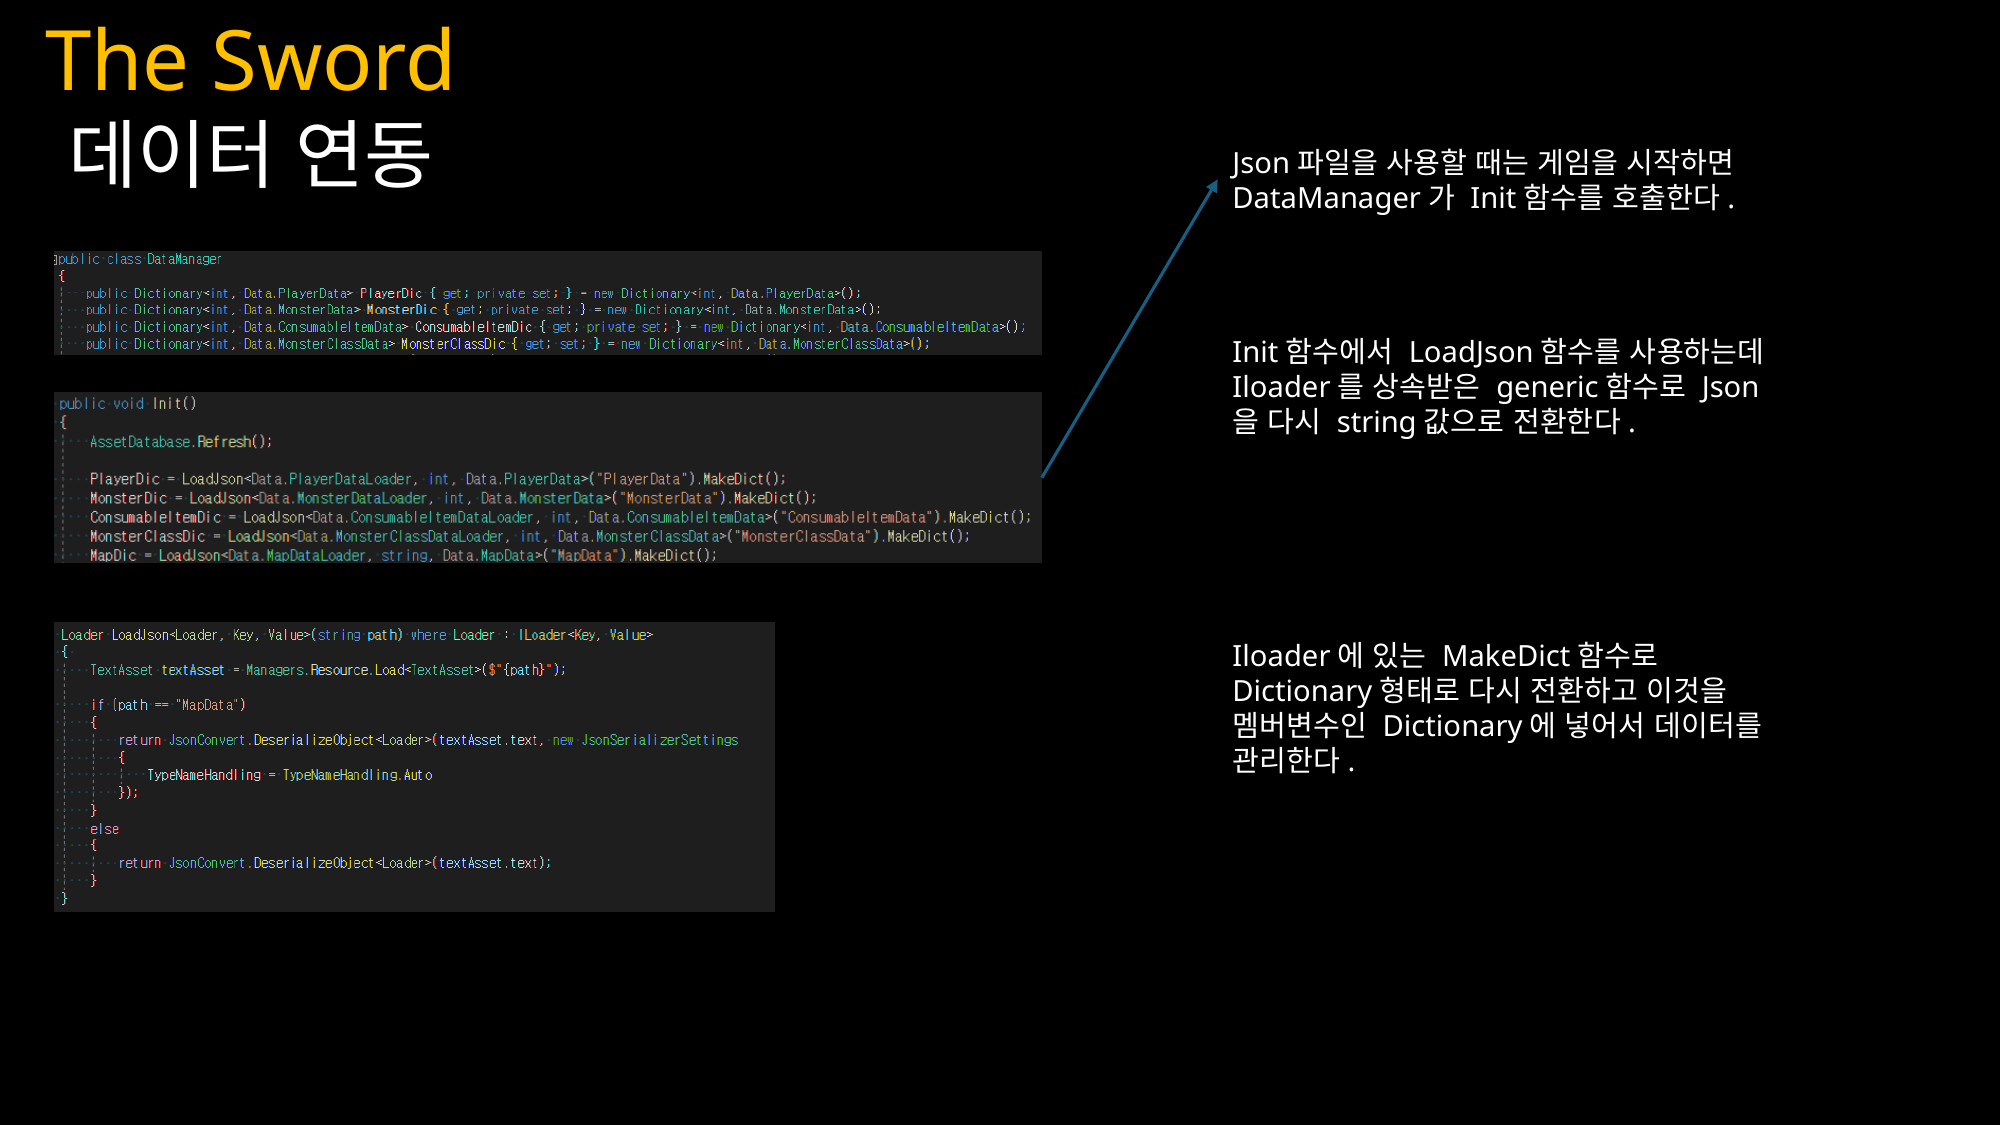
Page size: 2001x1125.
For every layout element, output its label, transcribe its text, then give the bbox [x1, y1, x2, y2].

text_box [1041, 179, 1219, 479]
text_box Iloader에 있는 MakeDict함수로 Dictionary형태로 다시 전환하고 이것을 멤버변수인 Dictionary에 넣어서 데이터를 관리한다. [1217, 629, 1802, 785]
picture [54, 391, 1043, 564]
picture [54, 251, 1041, 356]
text_box Init함수에서 LoadJson함수를 사용하는데 Iloader를 상속받은 generic함수로 Json을 다시 string값으로 전환한다. [1219, 326, 1802, 446]
text_box The Sword 데이터 연동 [0, 0, 503, 205]
text_box Json파일을 사용할 때는 게임을 시작하면 DataManager가 Init함수를 호출한다. [1217, 137, 1802, 222]
picture [54, 622, 775, 912]
